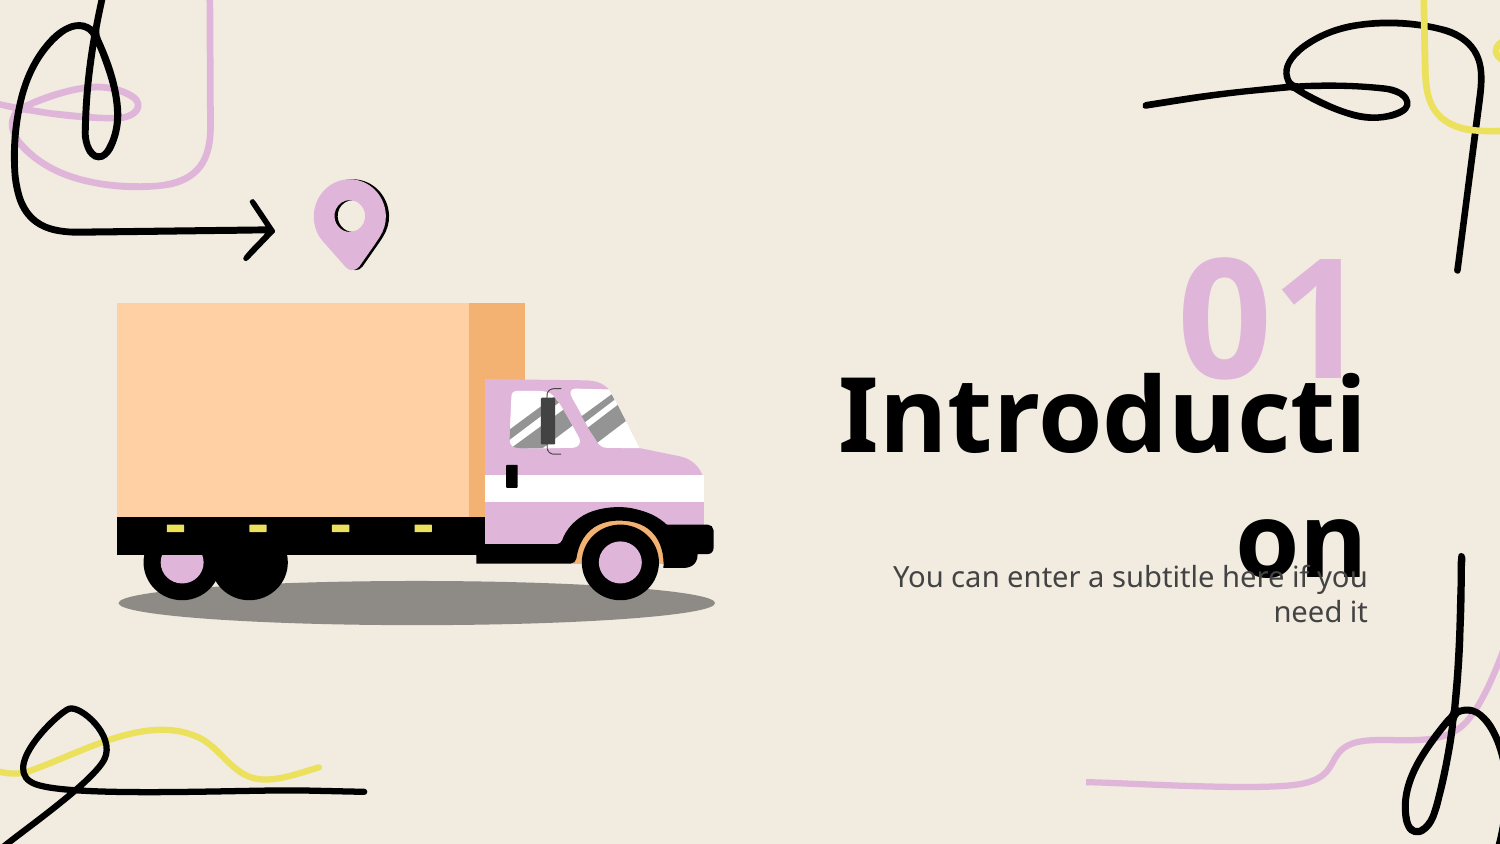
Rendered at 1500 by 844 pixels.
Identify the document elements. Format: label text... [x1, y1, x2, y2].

title 01 [1103, 218, 1383, 405]
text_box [116, 302, 716, 626]
title Introduction [762, 404, 1383, 543]
subtitle You can enter a subtitle here if you need it [835, 560, 1383, 626]
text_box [313, 179, 390, 271]
